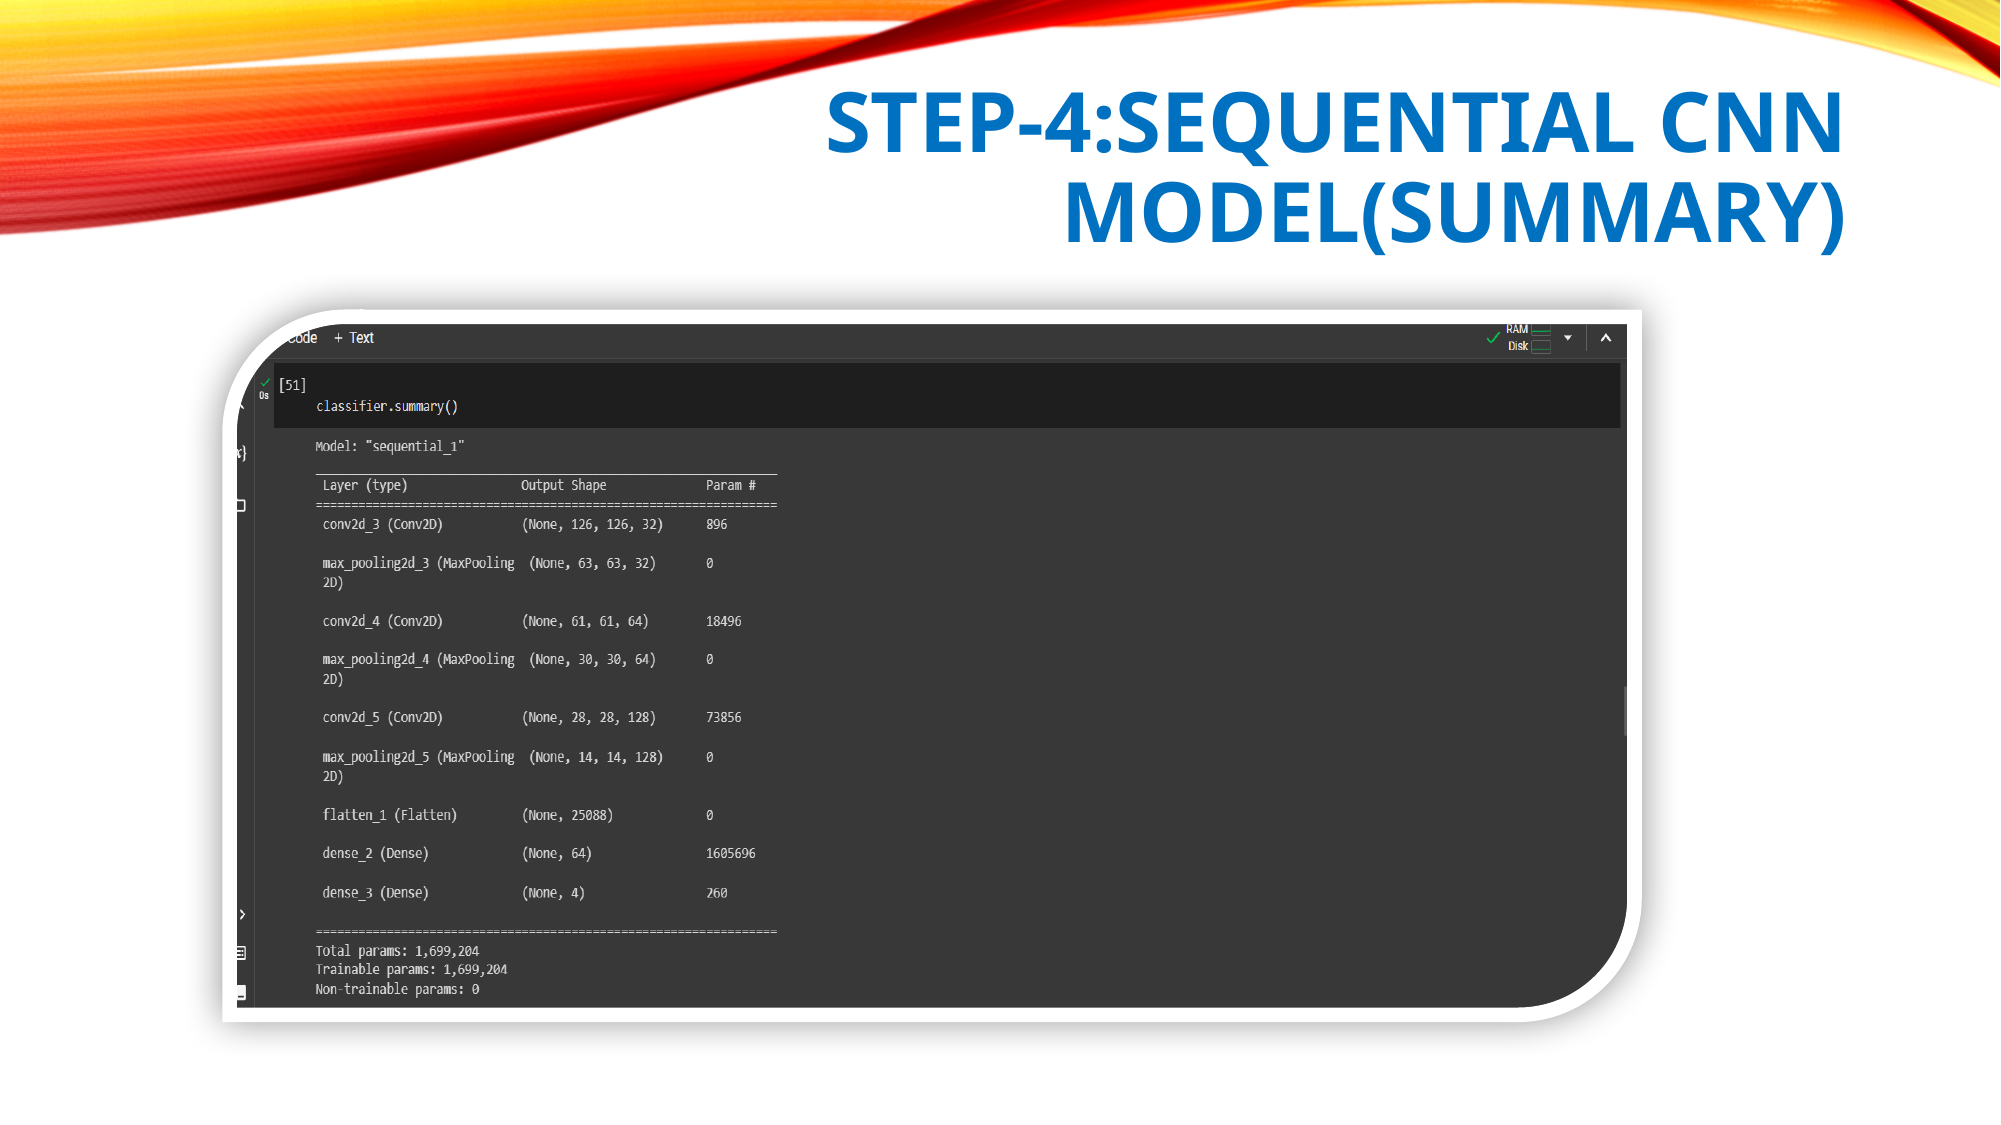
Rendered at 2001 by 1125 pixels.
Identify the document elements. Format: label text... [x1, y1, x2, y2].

picture [0, 0, 2000, 237]
title Step-4:Sequential CNN Model(Summary) [137, 61, 1863, 279]
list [229, 316, 1635, 1016]
